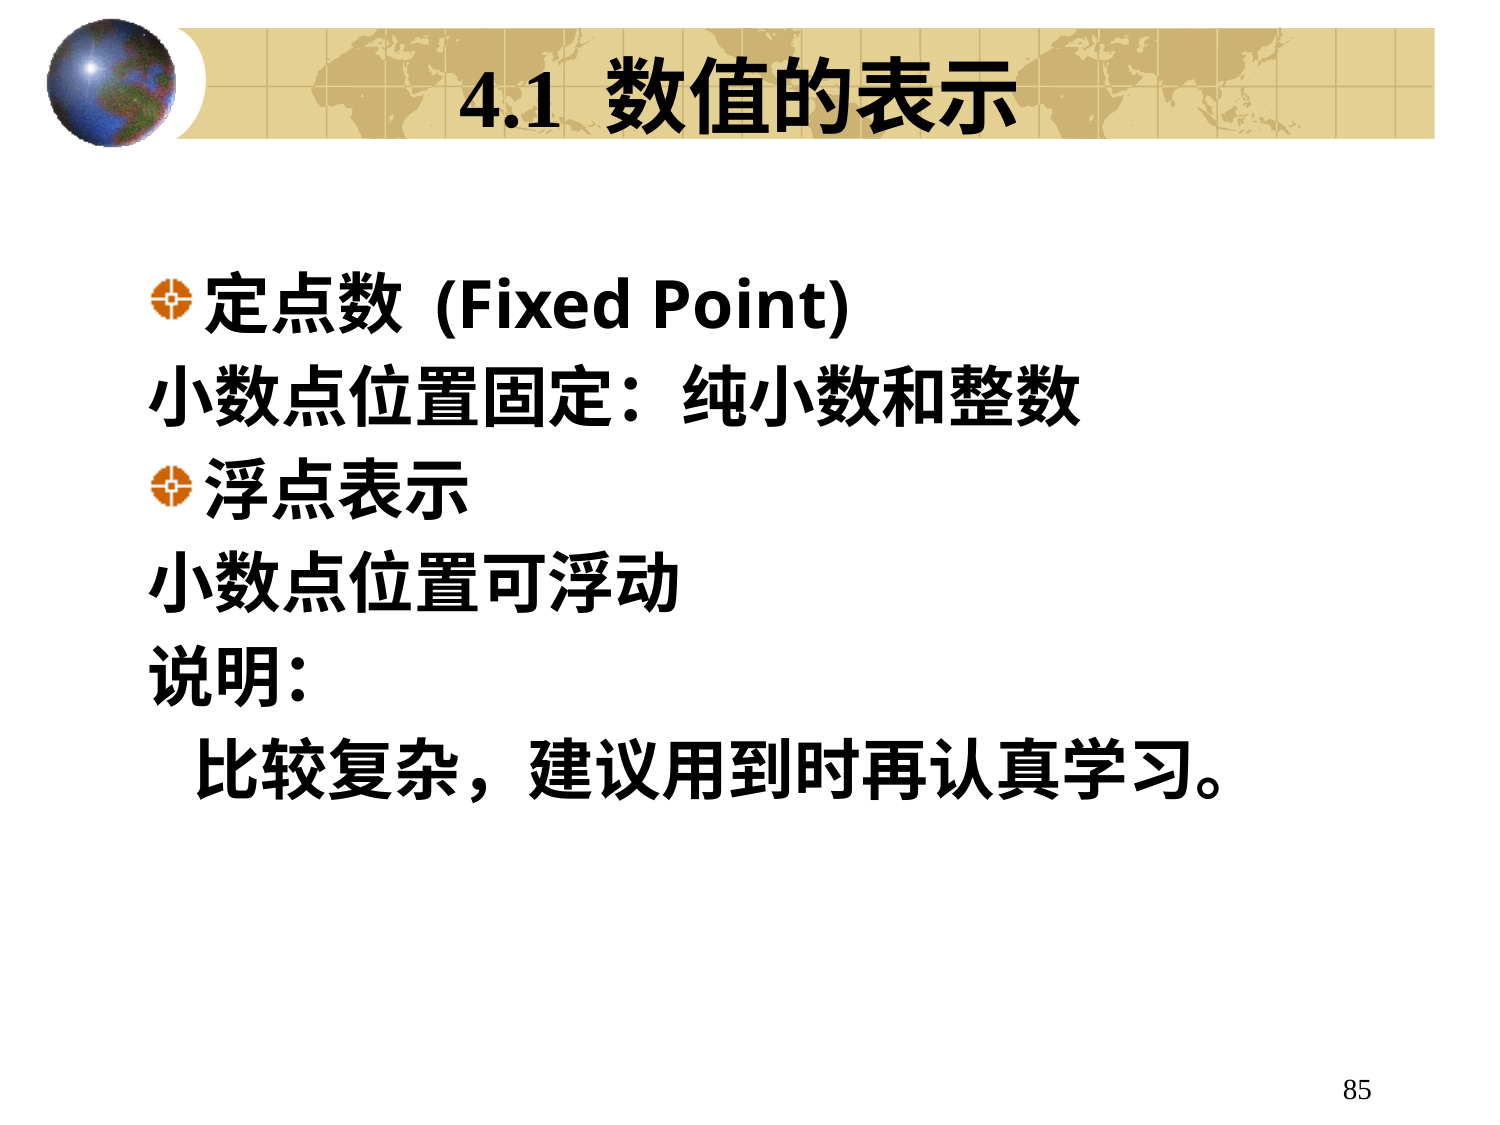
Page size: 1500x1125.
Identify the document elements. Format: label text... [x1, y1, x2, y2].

title 4.1 数值的表示 [102, 0, 1379, 188]
picture [147, 464, 195, 512]
slide_number 85 [1074, 1037, 1388, 1113]
list 定点数 (Fixed Point) 小数点位置固定：纯小数和整数 浮点表示 小数点位置可浮动 说明： 比较复杂，建议用到时再认真学习。 [132, 253, 1406, 922]
picture [42, 14, 102, 151]
picture [147, 277, 195, 325]
